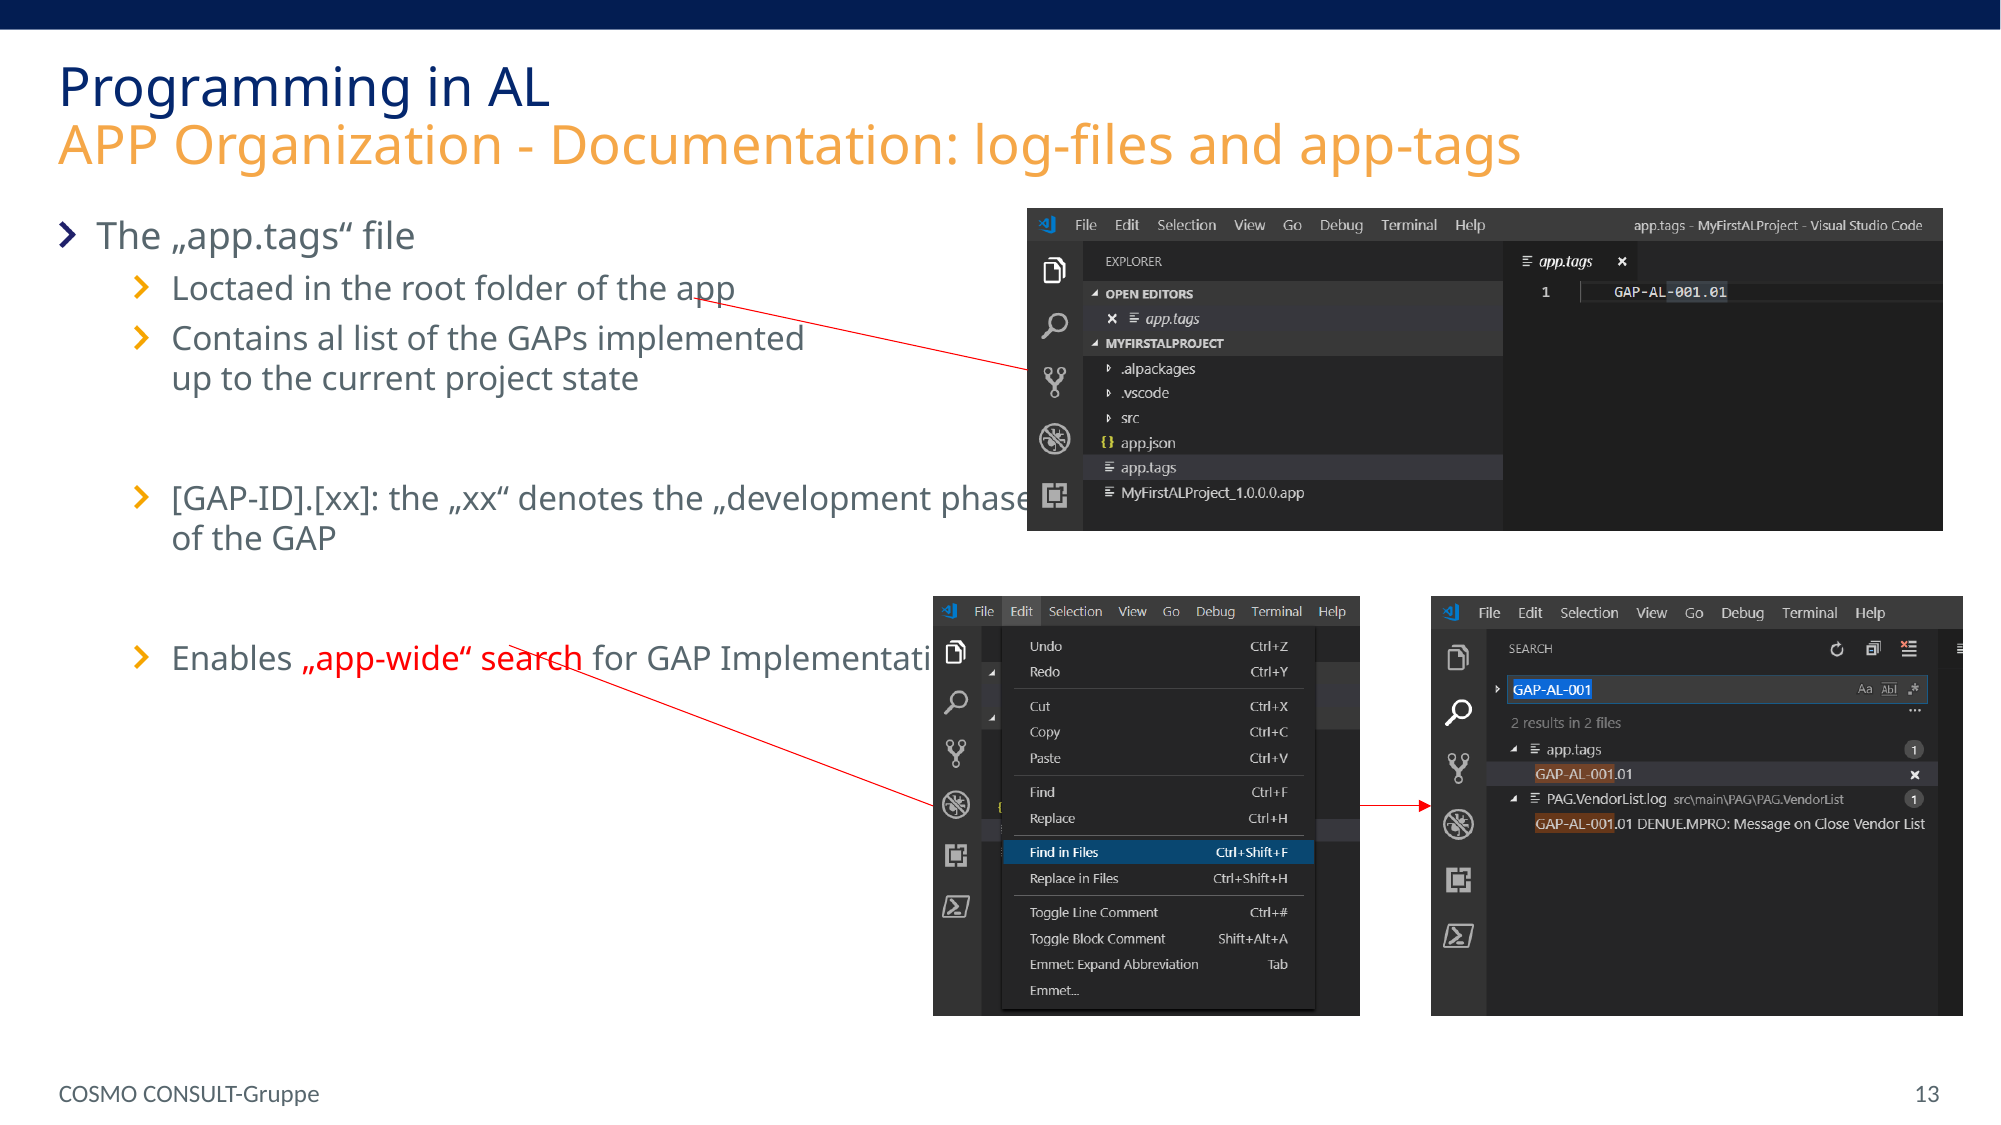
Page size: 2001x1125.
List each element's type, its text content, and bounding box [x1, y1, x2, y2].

picture [1027, 208, 1943, 531]
list The „app.tags“ file Loctaed in the root folder of the app Contains al list of the GAPs implemented up to the current project state [GAP-ID].[xx]: the „xx“ denotes the „development phase“ of the GAP Enables „app-wide“ search for GAP Implementations [58, 211, 1027, 373]
picture [59, 221, 76, 248]
picture [134, 275, 149, 299]
picture [134, 645, 149, 669]
picture [134, 485, 149, 509]
picture [932, 596, 1360, 1016]
slide_number COSMO CONSULT-Gruppe [59, 1062, 509, 1123]
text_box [693, 297, 1028, 370]
text_box Programming in AL APP Organization - Documentation: log-files and app-tags [58, 59, 1940, 178]
picture [1431, 596, 1963, 1016]
picture [134, 325, 149, 350]
slide_number 13 [1526, 1062, 1940, 1123]
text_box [508, 645, 933, 806]
